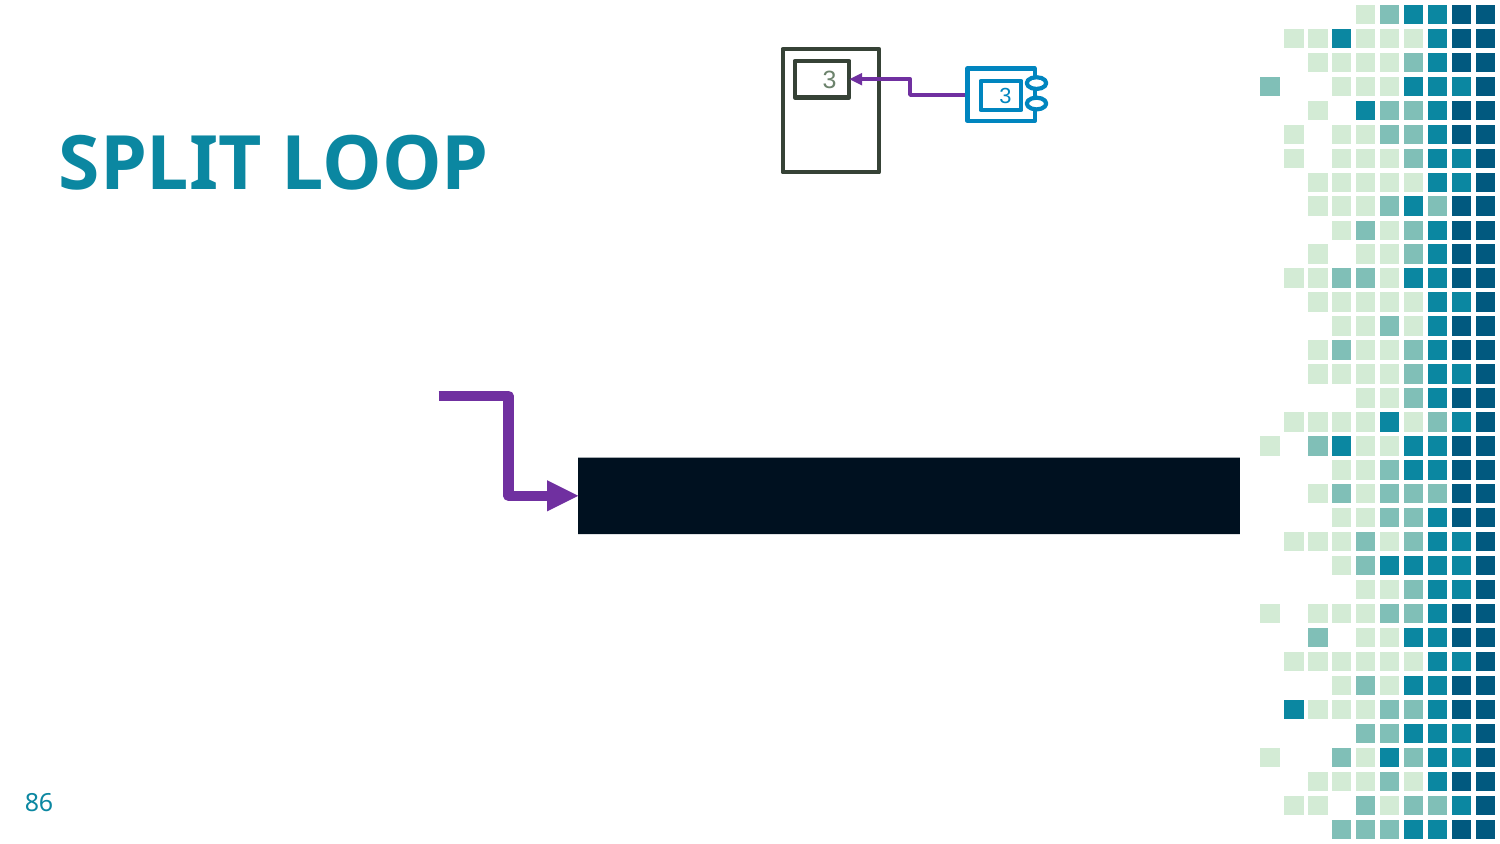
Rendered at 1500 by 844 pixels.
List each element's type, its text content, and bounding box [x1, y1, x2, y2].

title SPLIT LOOP [43, 79, 715, 221]
text_box [1015, 79, 1023, 112]
text_box [793, 59, 811, 100]
text_box [965, 66, 1037, 123]
text_box 3 [988, 74, 1015, 116]
text_box [979, 79, 988, 112]
text_box 3 [811, 56, 838, 101]
text_box [1024, 95, 1049, 112]
text_box [781, 47, 881, 174]
text_box [838, 59, 851, 100]
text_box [849, 78, 969, 95]
slide_number 86 [9, 771, 100, 837]
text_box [438, 395, 579, 497]
text_box [1024, 75, 1049, 92]
text_box [578, 457, 1240, 535]
